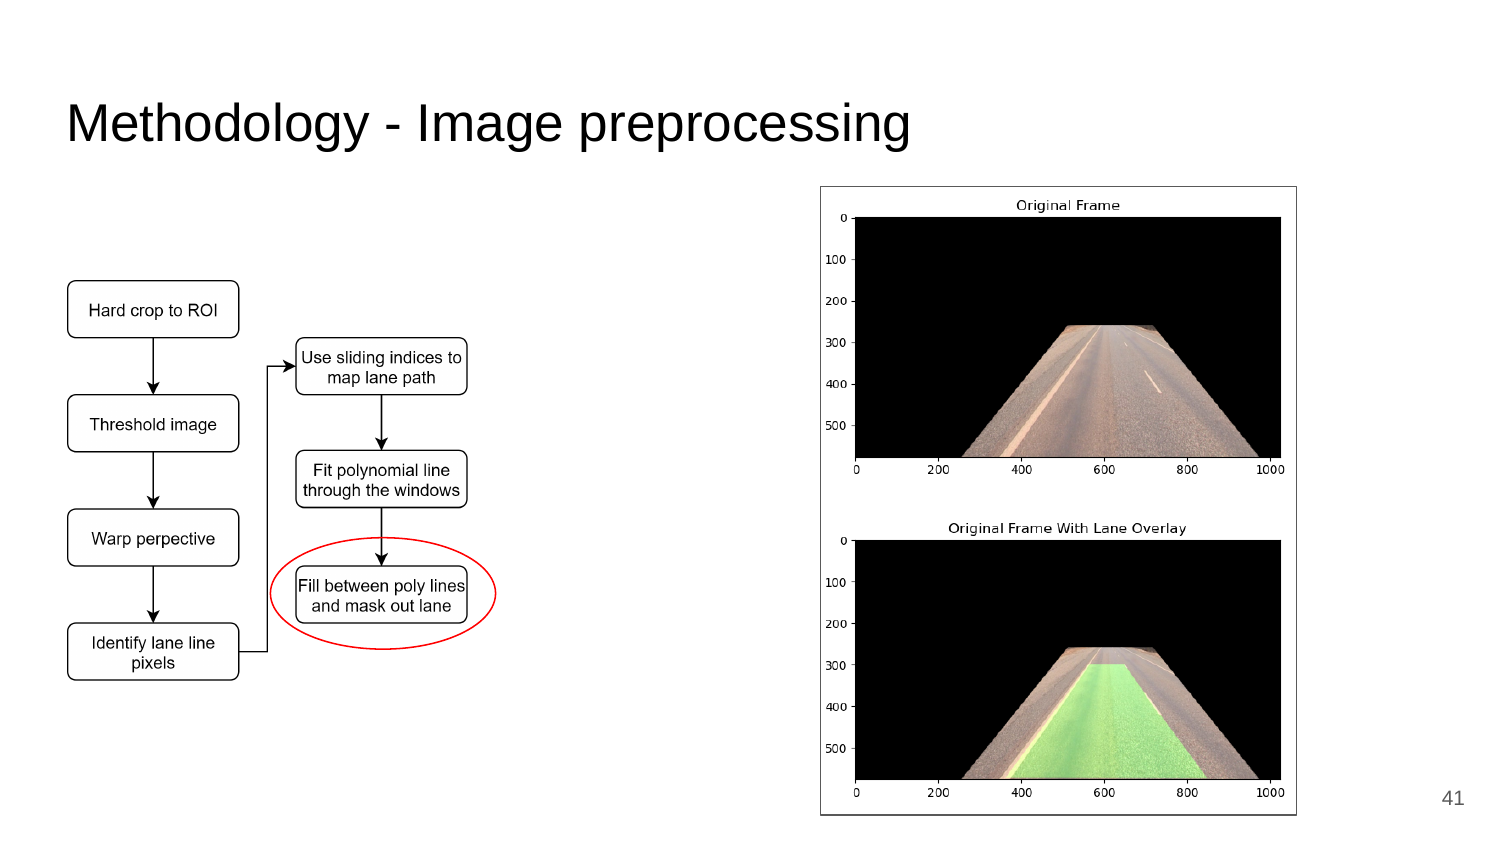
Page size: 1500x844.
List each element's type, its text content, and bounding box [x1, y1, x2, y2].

picture [65, 278, 468, 681]
slide_number ‹#› [1389, 764, 1480, 830]
picture [820, 186, 1296, 815]
text_box [472, 559, 496, 628]
title Methodology - Image preprocessing [51, 72, 1449, 167]
